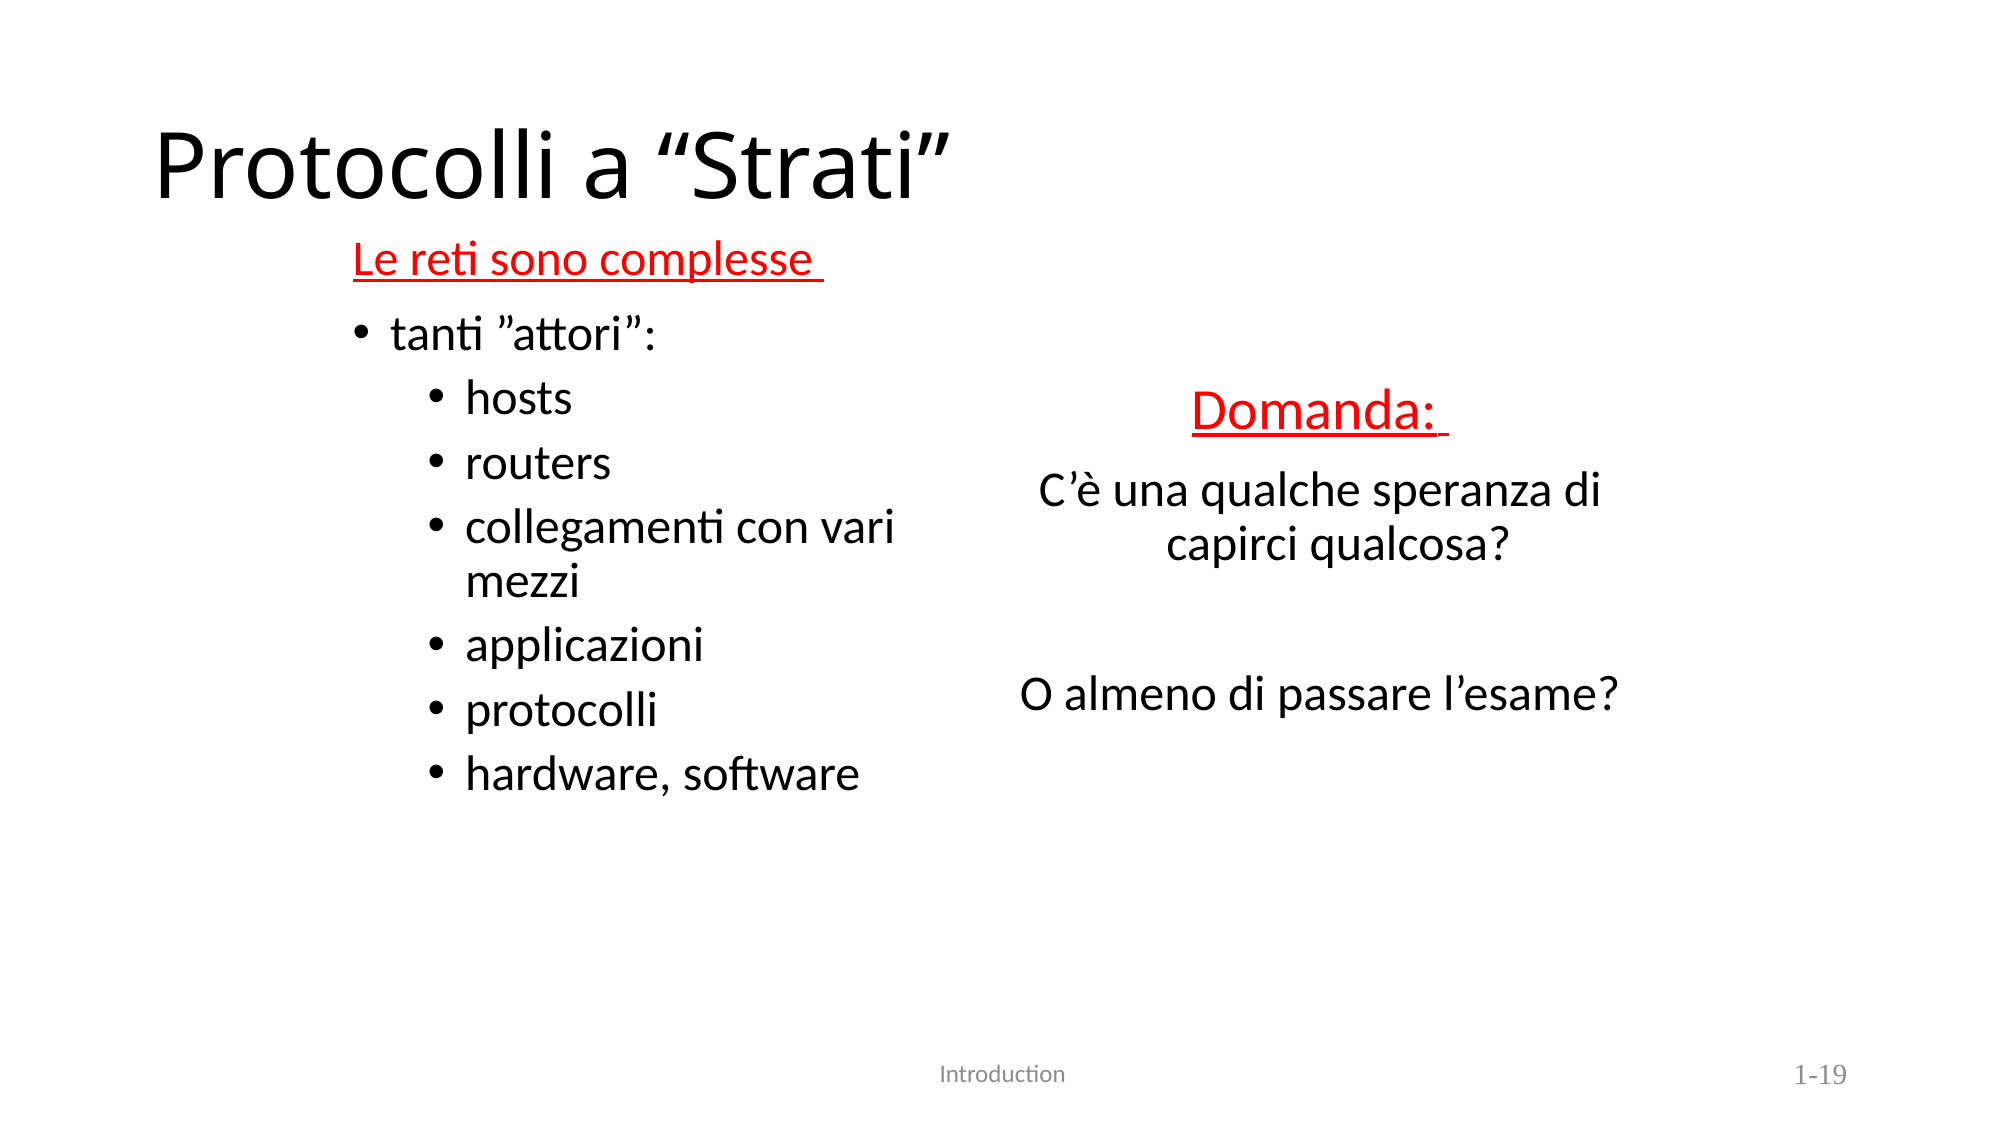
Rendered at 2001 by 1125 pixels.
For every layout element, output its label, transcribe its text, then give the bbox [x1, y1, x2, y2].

title Protocolli a “Strati” [137, 59, 1863, 278]
footer Introduction [662, 1042, 1338, 1103]
list Domanda: C’è una qualche speranza di capirci qualcosa? O almeno di passare l’esame? [996, 371, 1644, 802]
list Le reti sono complesse tanti ”attori”: hosts routers collegamenti con vari mezzi applicazioni protocolli hardware, software [337, 224, 925, 988]
slide_number 1-19 [1412, 1042, 1863, 1103]
